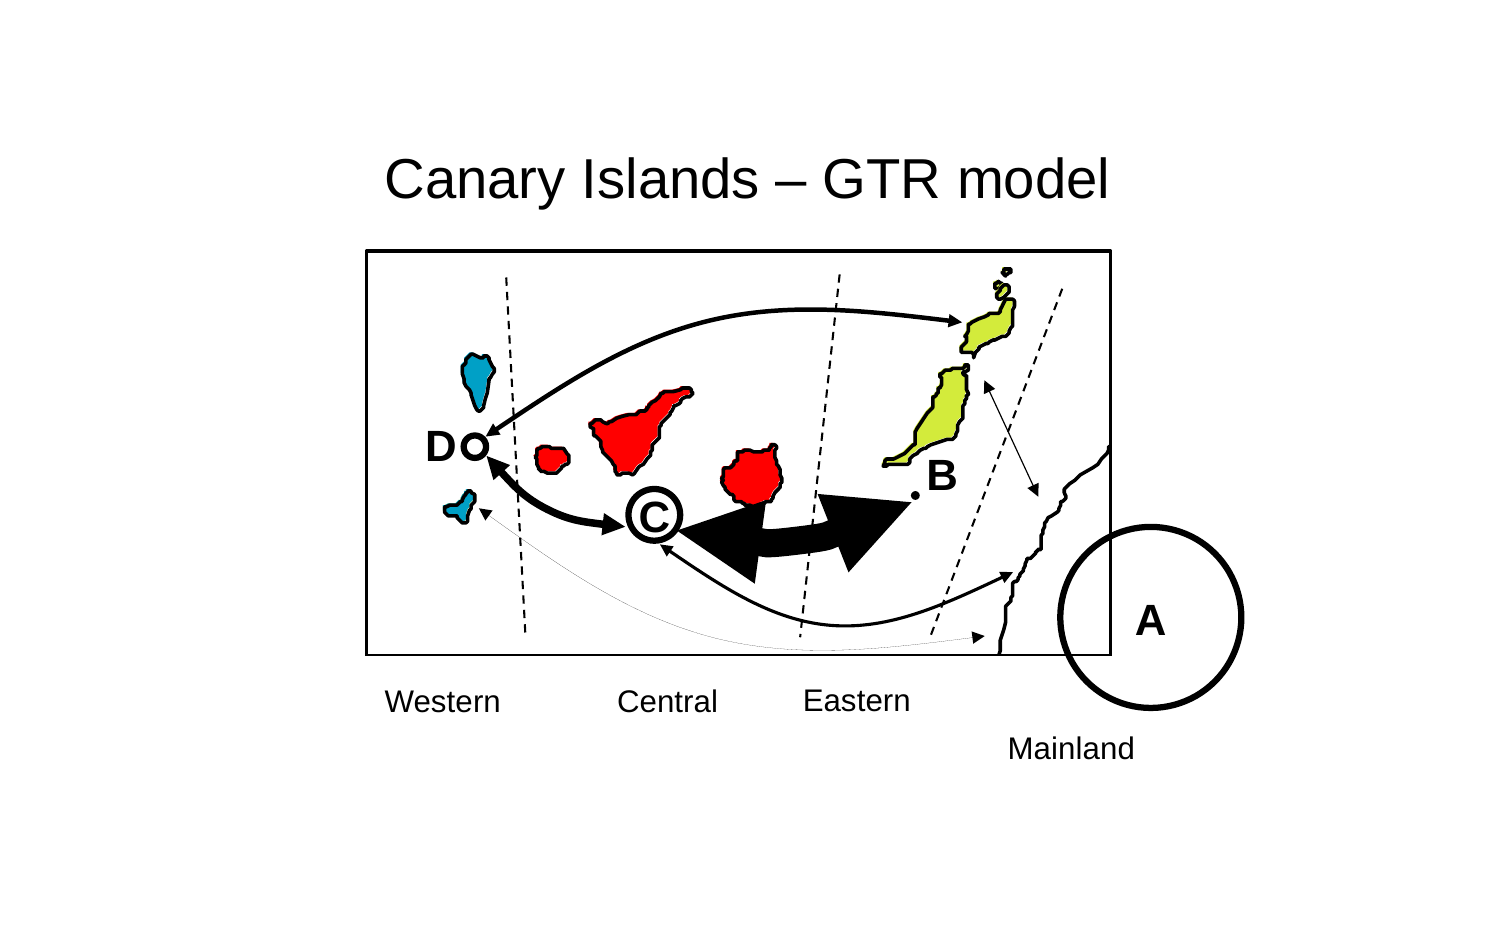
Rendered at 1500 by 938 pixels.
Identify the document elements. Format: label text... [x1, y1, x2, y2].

text_box Mainland [992, 721, 1151, 774]
text_box Central [602, 673, 734, 726]
picture [360, 245, 1113, 657]
text_box A [1073, 526, 1242, 708]
text_box Western [369, 673, 517, 726]
text_box Eastern [788, 672, 927, 725]
title Canary Islands – GTR model [364, 105, 1131, 246]
